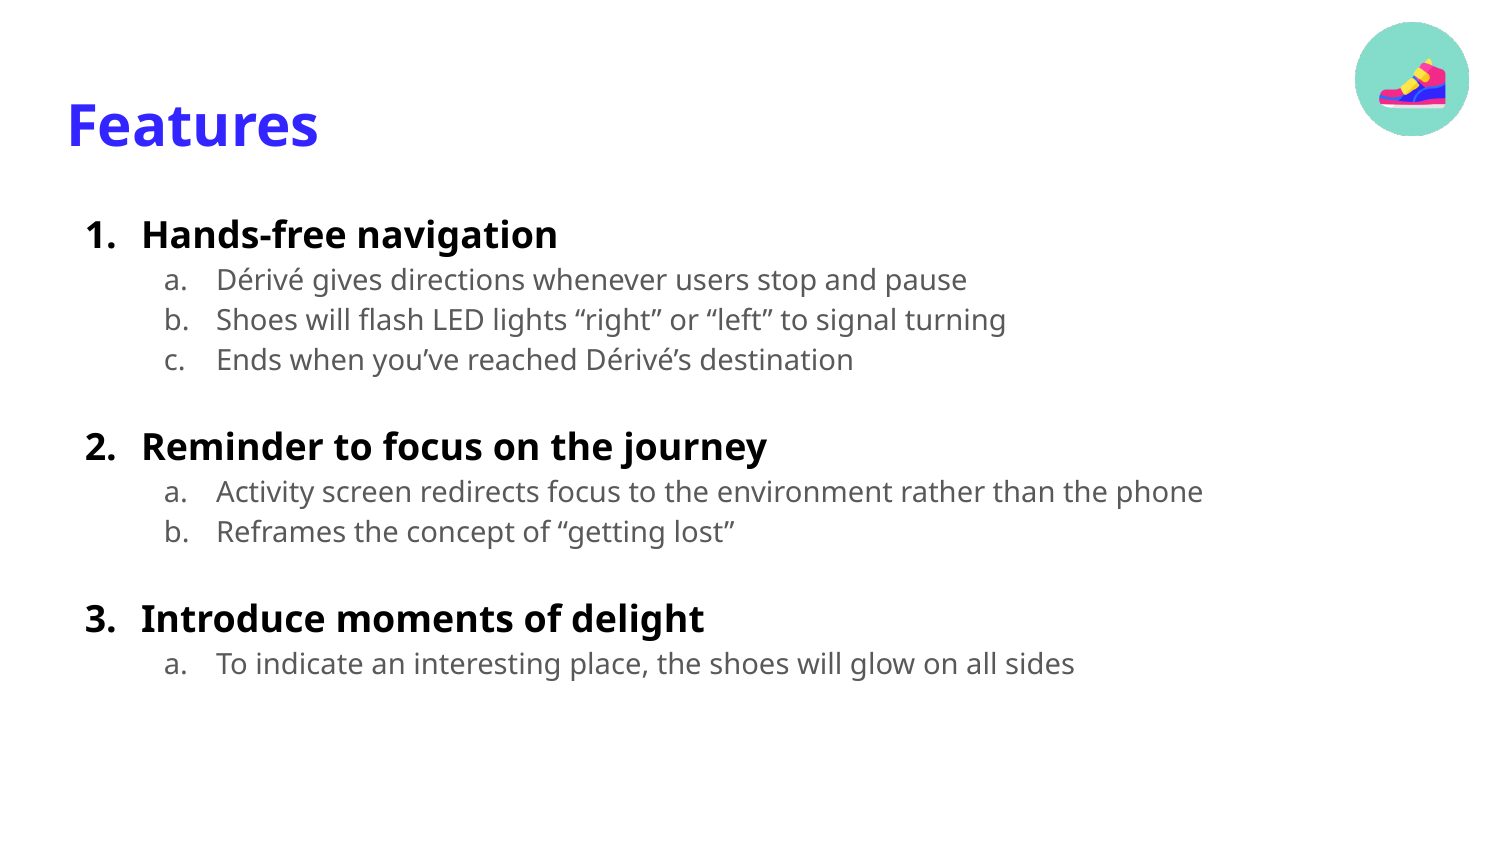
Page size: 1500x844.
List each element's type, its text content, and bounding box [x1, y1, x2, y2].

picture [1354, 21, 1469, 136]
title Features [51, 72, 1449, 167]
list Hands-free navigation Dérivé gives directions whenever users stop and pause Shoes will flash LED lights “right” or “left” to signal turning Ends when you’ve reached Dérivé’s destination Reminder to focus on the journey Activity screen redirects focus to the environment rather than the phone Reframes the concept of “getting lost” Introduce moments of delight To indicate an interesting place, the shoes will glow on all sides [51, 189, 1449, 750]
